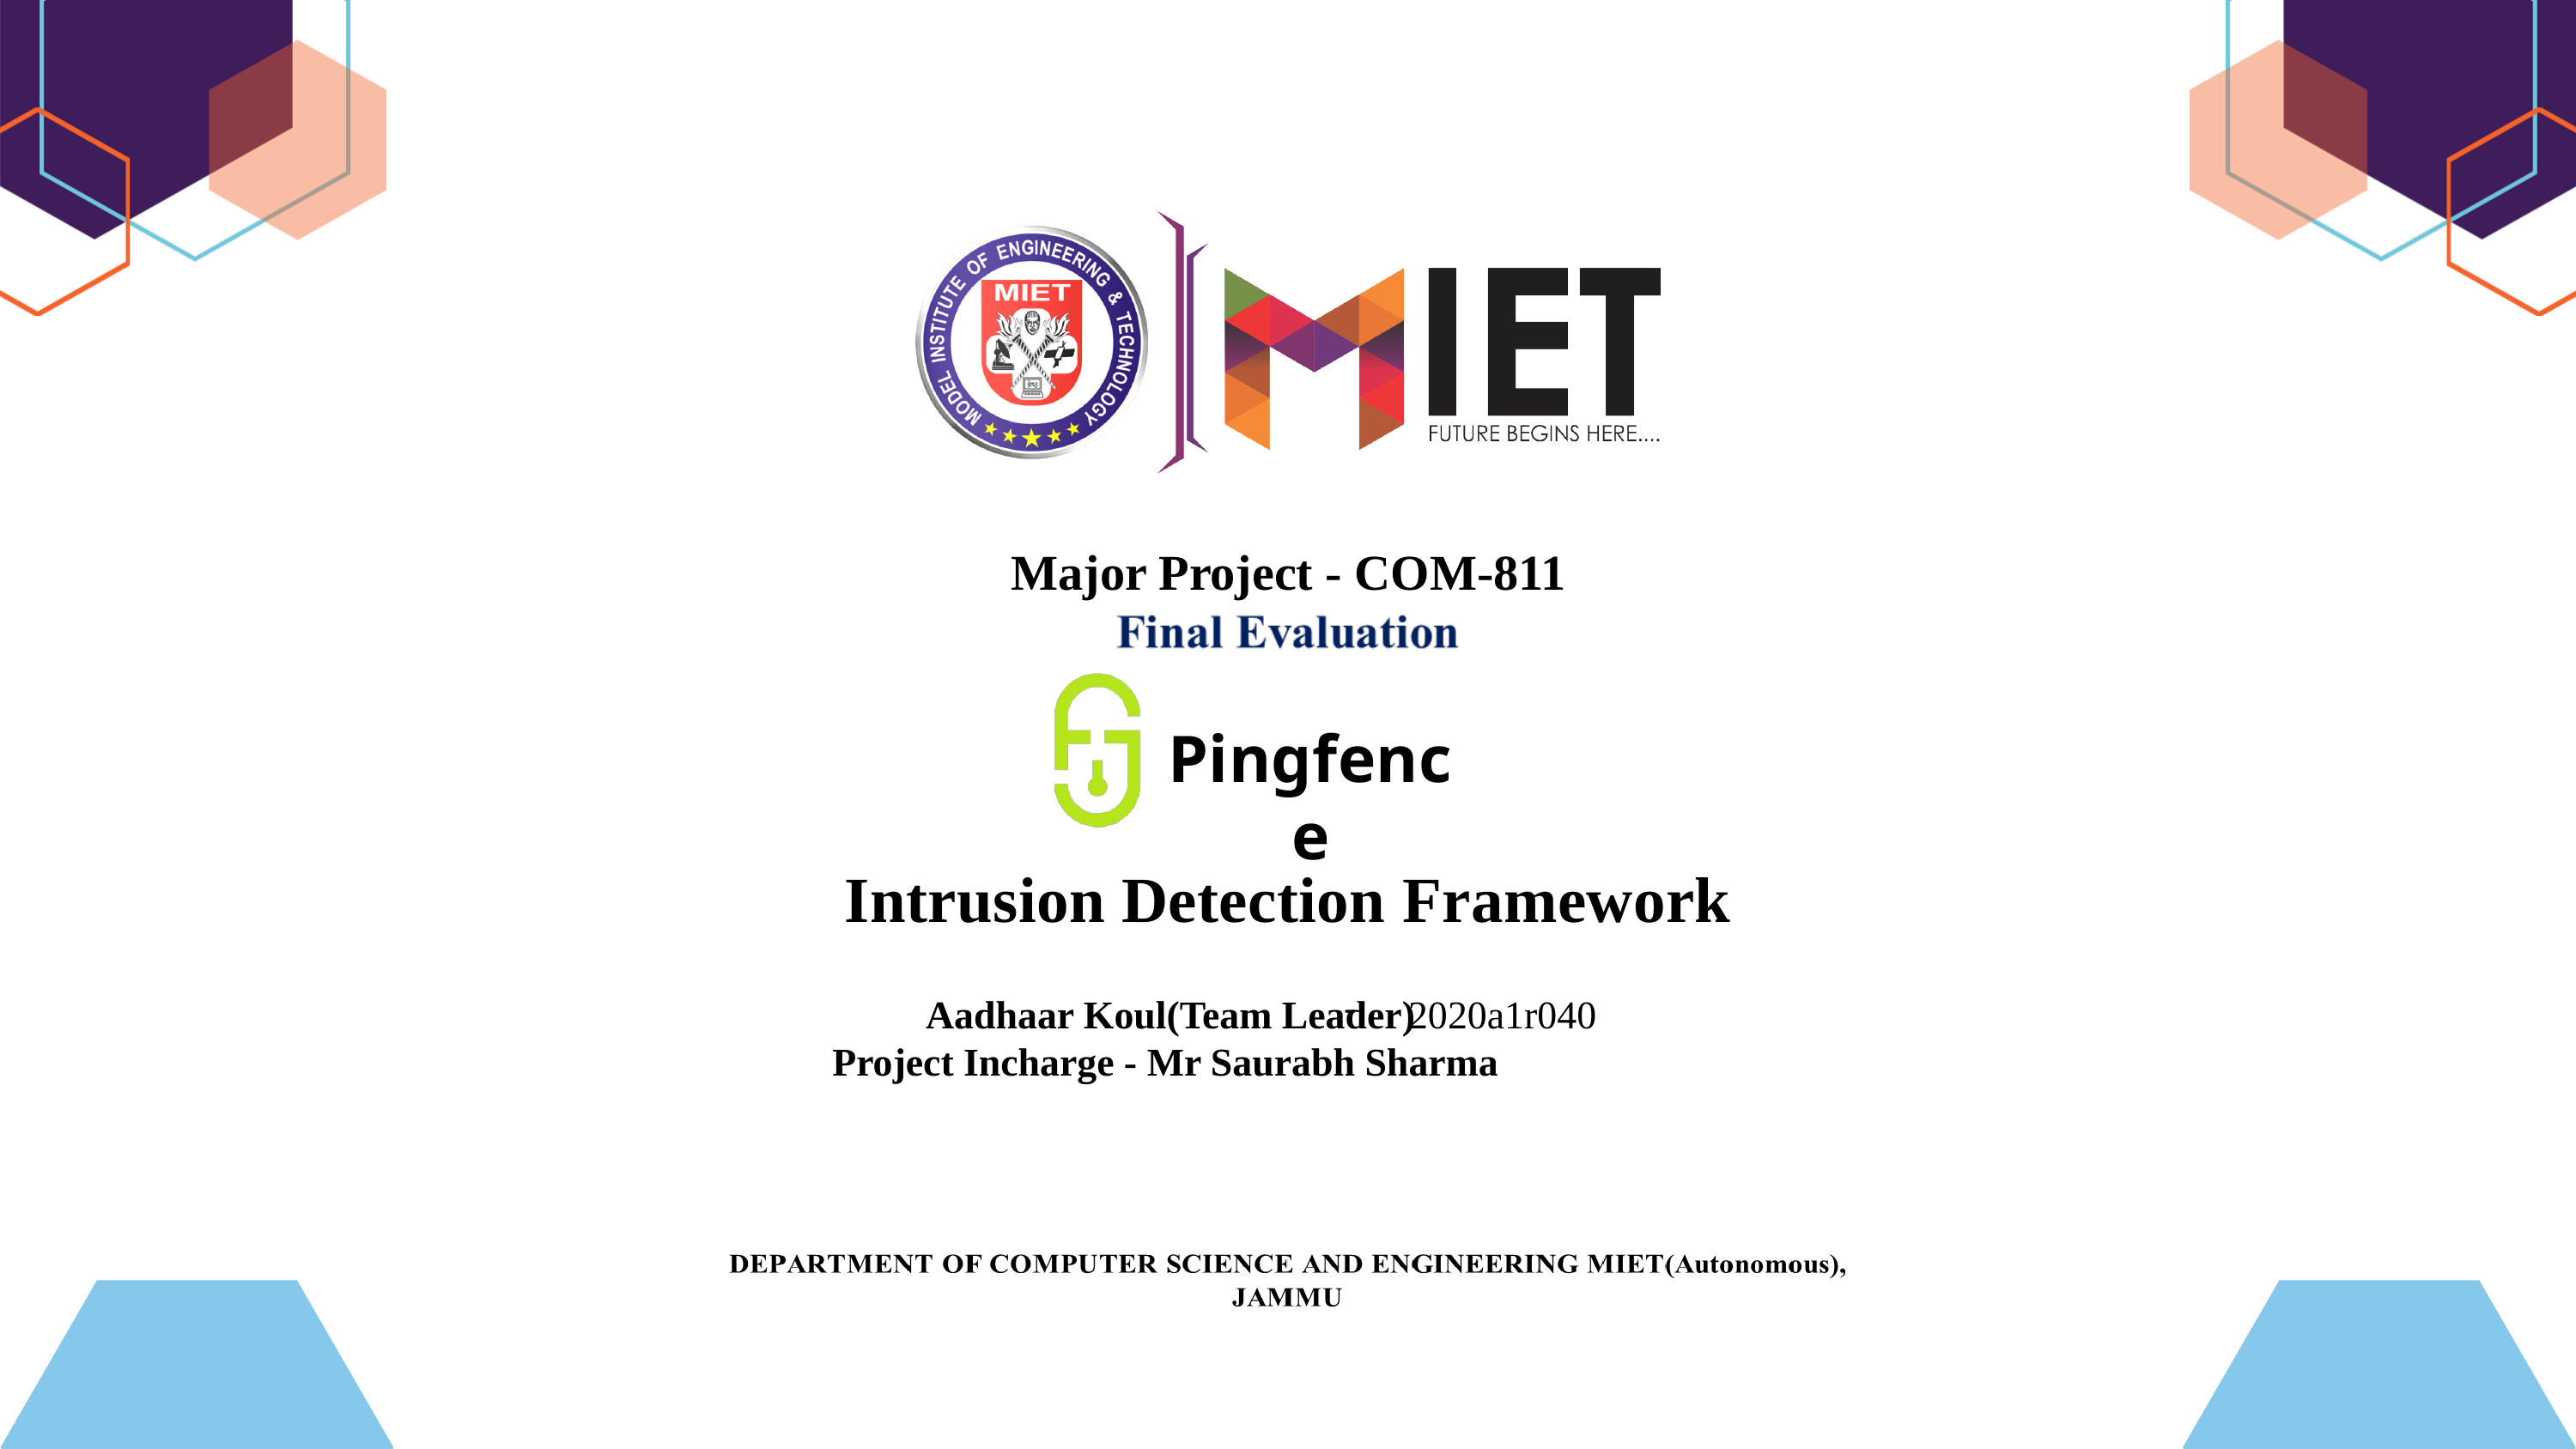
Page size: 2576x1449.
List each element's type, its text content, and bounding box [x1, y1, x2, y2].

picture [915, 210, 1661, 474]
picture [2189, 0, 2576, 316]
text_box Major Project - COM-811 [884, 534, 1693, 585]
picture [0, 0, 387, 316]
picture [657, 1236, 1919, 1330]
picture [563, 587, 2013, 833]
text_box [0, 1280, 394, 1449]
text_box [670, 983, 1678, 1092]
text_box Pingfence [1155, 712, 1467, 880]
text_box Intrusion Detection Framework [77, 852, 2500, 943]
text_box [2183, 1280, 2576, 1449]
